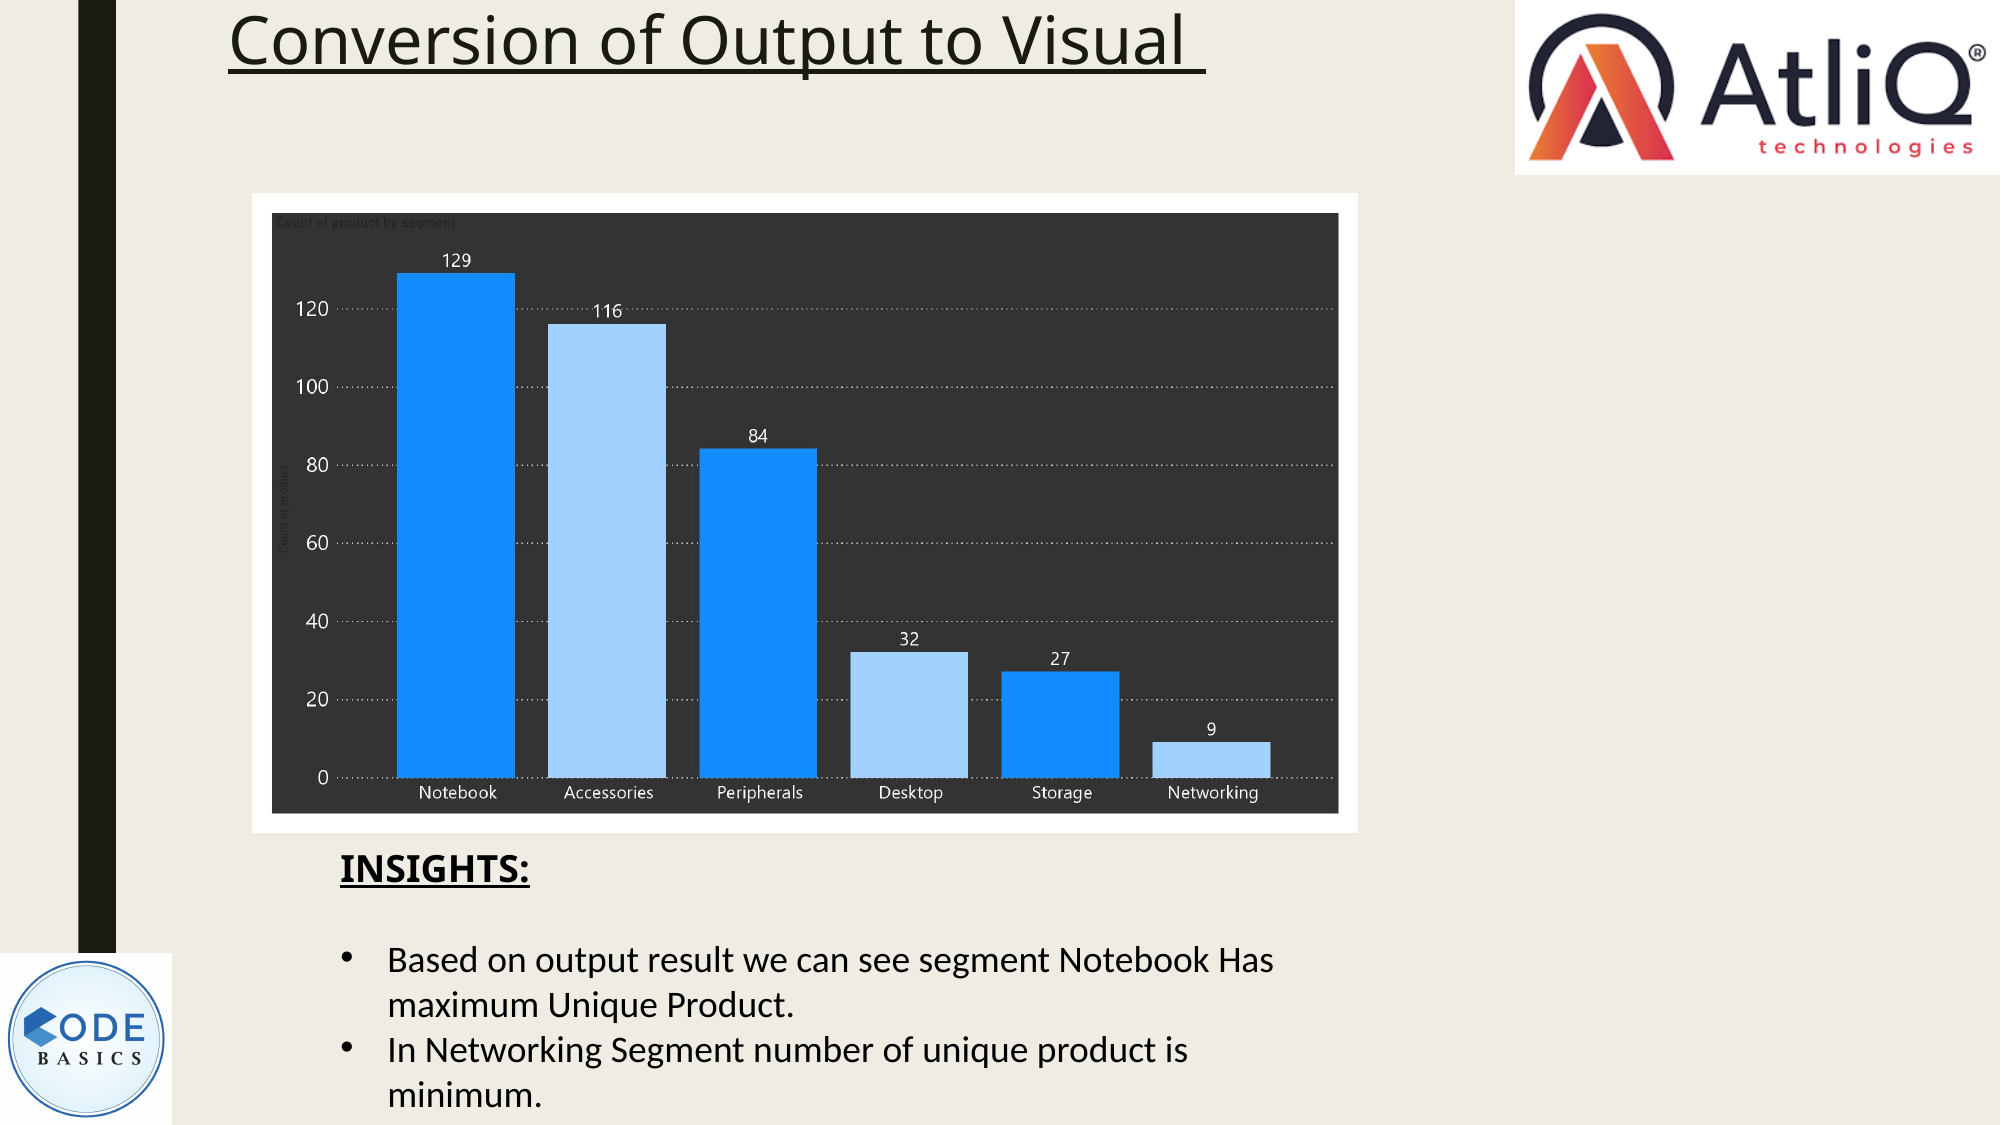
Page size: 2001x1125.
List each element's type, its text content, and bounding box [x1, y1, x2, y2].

picture [0, 953, 172, 1125]
title Conversion of Output to Visual [213, 0, 1515, 122]
text_box INSIGHTS: Based on output result we can see segment Notebook Has maximum Unique Product. In Networking Segment number of unique product is minimum. [325, 837, 1326, 1122]
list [252, 193, 1358, 833]
picture [1515, 0, 2000, 175]
